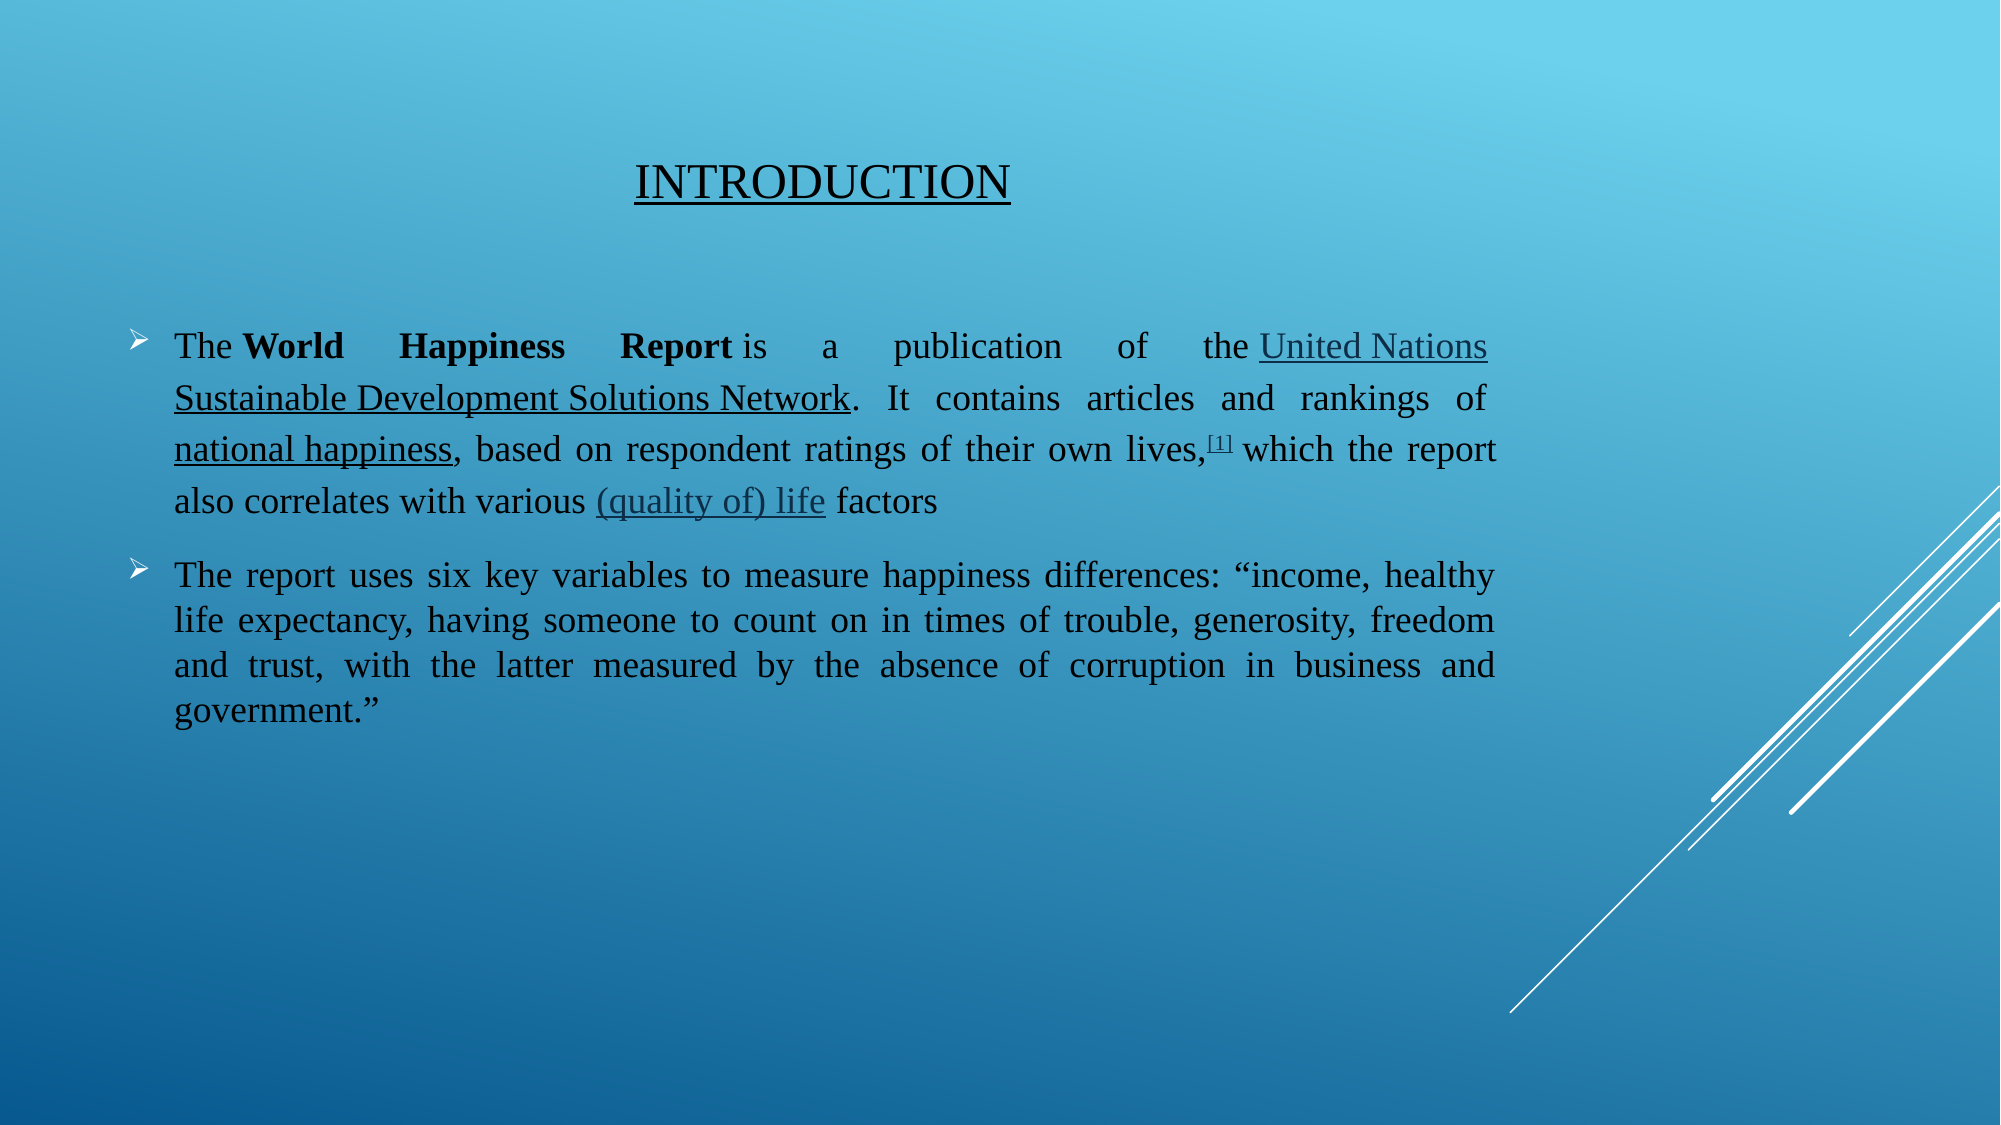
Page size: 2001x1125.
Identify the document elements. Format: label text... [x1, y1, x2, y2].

list The World Happiness Report is a publication of the United Nations Sustainable Development Solutions Network. It contains articles and rankings of national happiness, based on respondent ratings of their own lives,[1] which the report also correlates with various (quality of) life factors The report uses six key variables to measure happiness differences: “income, healthy life expectancy, having someone to count on in times of trouble, generosity, freedom and trust, with the latter measured by the absence of corruption in business and government.” [112, 277, 1513, 871]
text_box INTRODUCTION [579, 141, 1067, 277]
